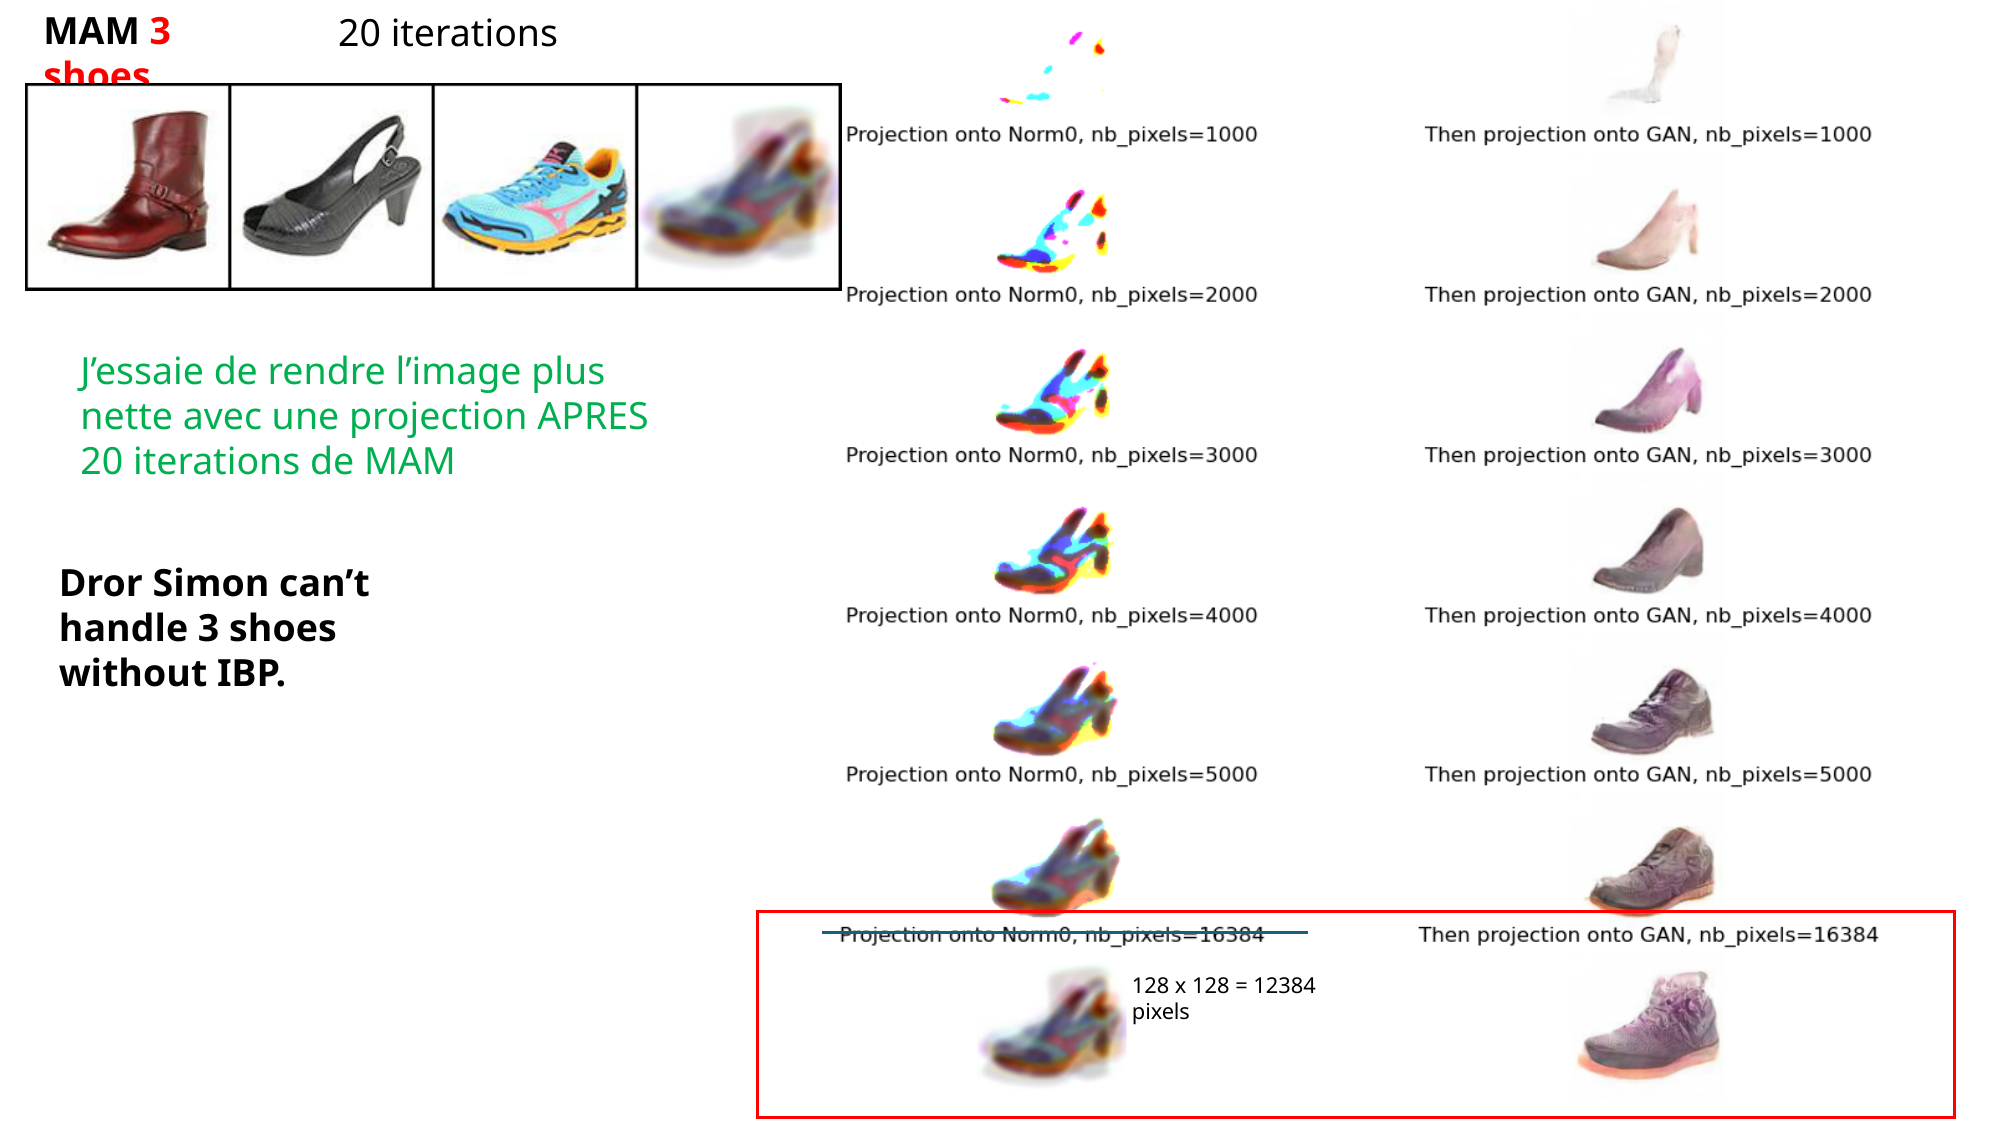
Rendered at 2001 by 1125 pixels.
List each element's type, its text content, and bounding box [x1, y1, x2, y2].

text_box Dror Simon can’t handle 3 shoes without IBP. [43, 552, 493, 702]
text_box 20 iterations [323, 1, 590, 61]
text_box J’essaie de rendre l’image plus nette avec une projection APRES 20 iterations de MAM [65, 339, 702, 490]
text_box MAM 3 shoes [28, 0, 296, 83]
picture [25, 0, 1972, 1106]
text_box [756, 1106, 1956, 1119]
